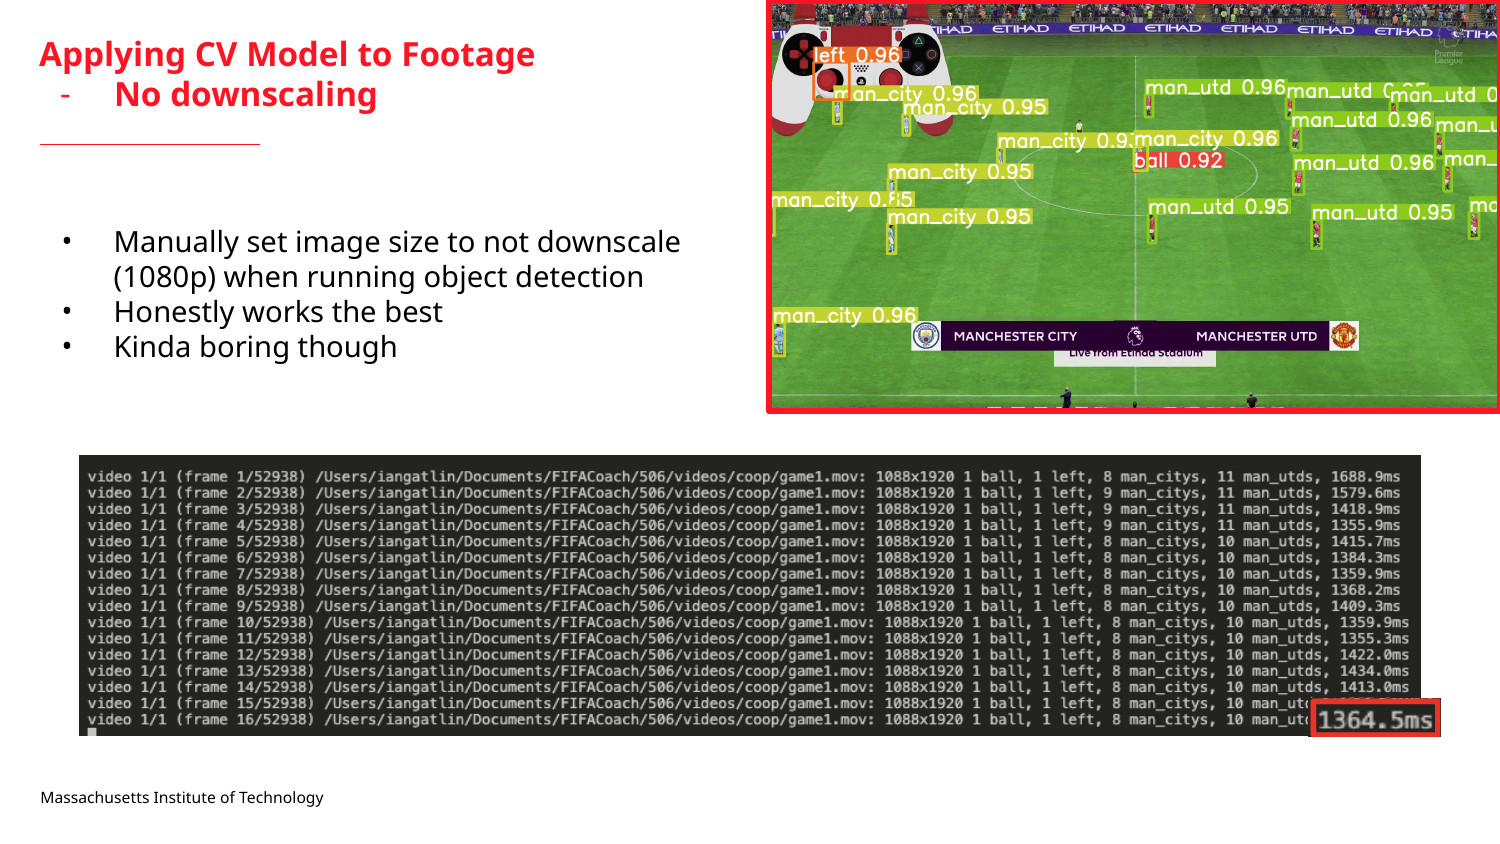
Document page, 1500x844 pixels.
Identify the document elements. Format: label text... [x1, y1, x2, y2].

picture [78, 455, 1441, 737]
picture [768, 0, 1500, 411]
title Applying CV Model to Footage No downscaling [39, 25, 720, 129]
list Manually set image size to not downscale (1080p) when running object detection Honestly works the best Kinda boring though [38, 215, 720, 752]
